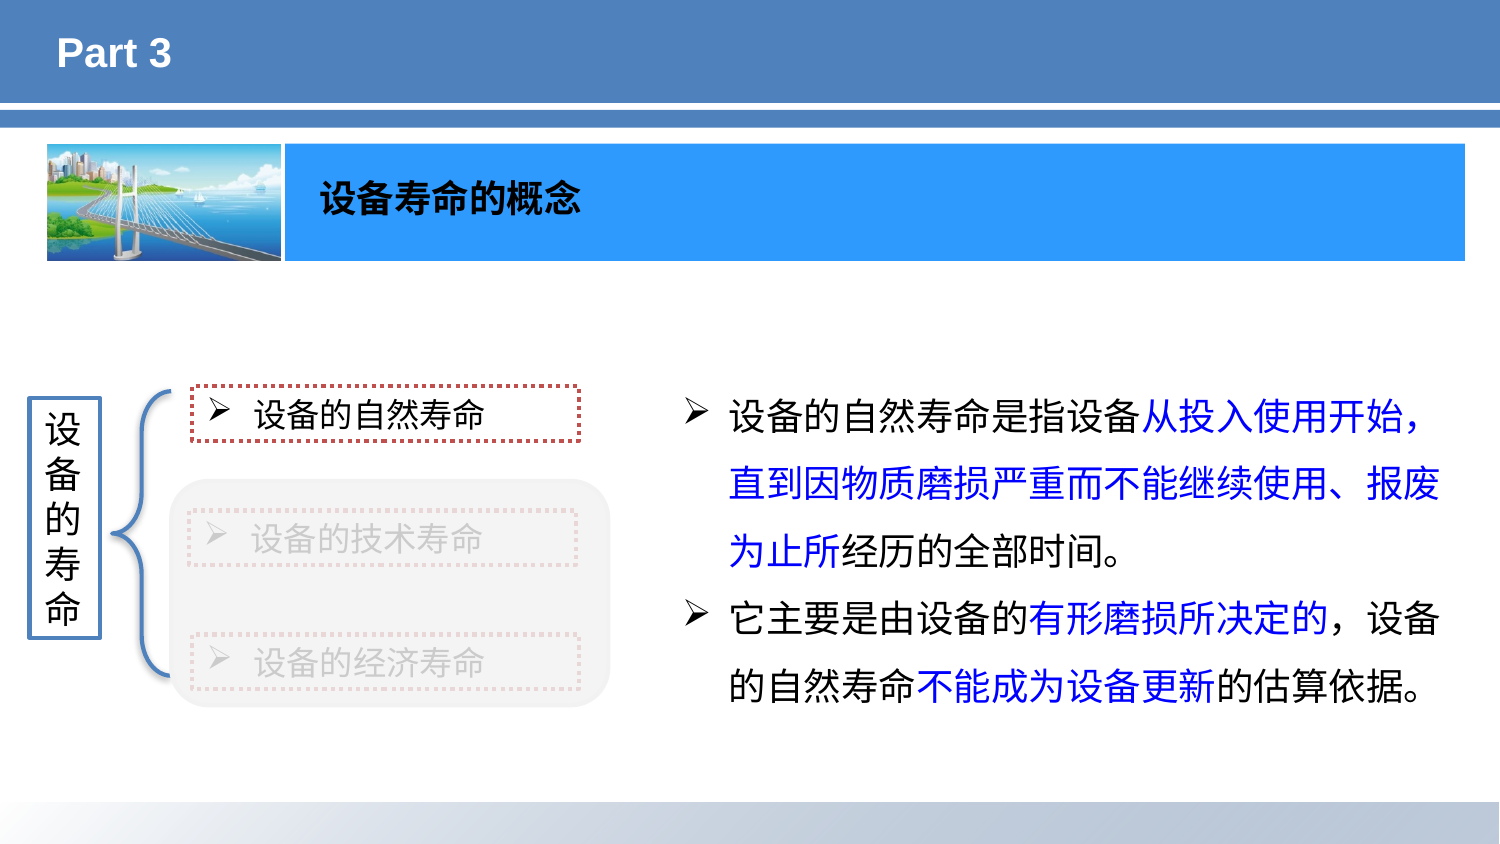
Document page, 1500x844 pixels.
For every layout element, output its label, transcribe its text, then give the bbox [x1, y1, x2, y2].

text_box [285, 143, 1465, 261]
text_box [0, 0, 1500, 105]
picture [46, 143, 282, 262]
text_box [0, 108, 1500, 130]
text_box [169, 478, 611, 708]
text_box 设备寿命的概念 [304, 167, 1465, 227]
text_box 设备的自然寿命是指设备从投入使用开始，直到因物质磨损严重而不能继续使用、报废为止所经历的全部时间。 它主要是由设备的有形磨损所决定的，设备的自然寿命不能成为设备更新的估算依据。 [667, 362, 1465, 716]
text_box [0, 801, 1500, 844]
text_box [109, 389, 172, 678]
title Part 3 [41, 3, 1459, 99]
text_box 设备的寿命 [27, 396, 102, 640]
text_box 设备的自然寿命 [190, 384, 581, 443]
